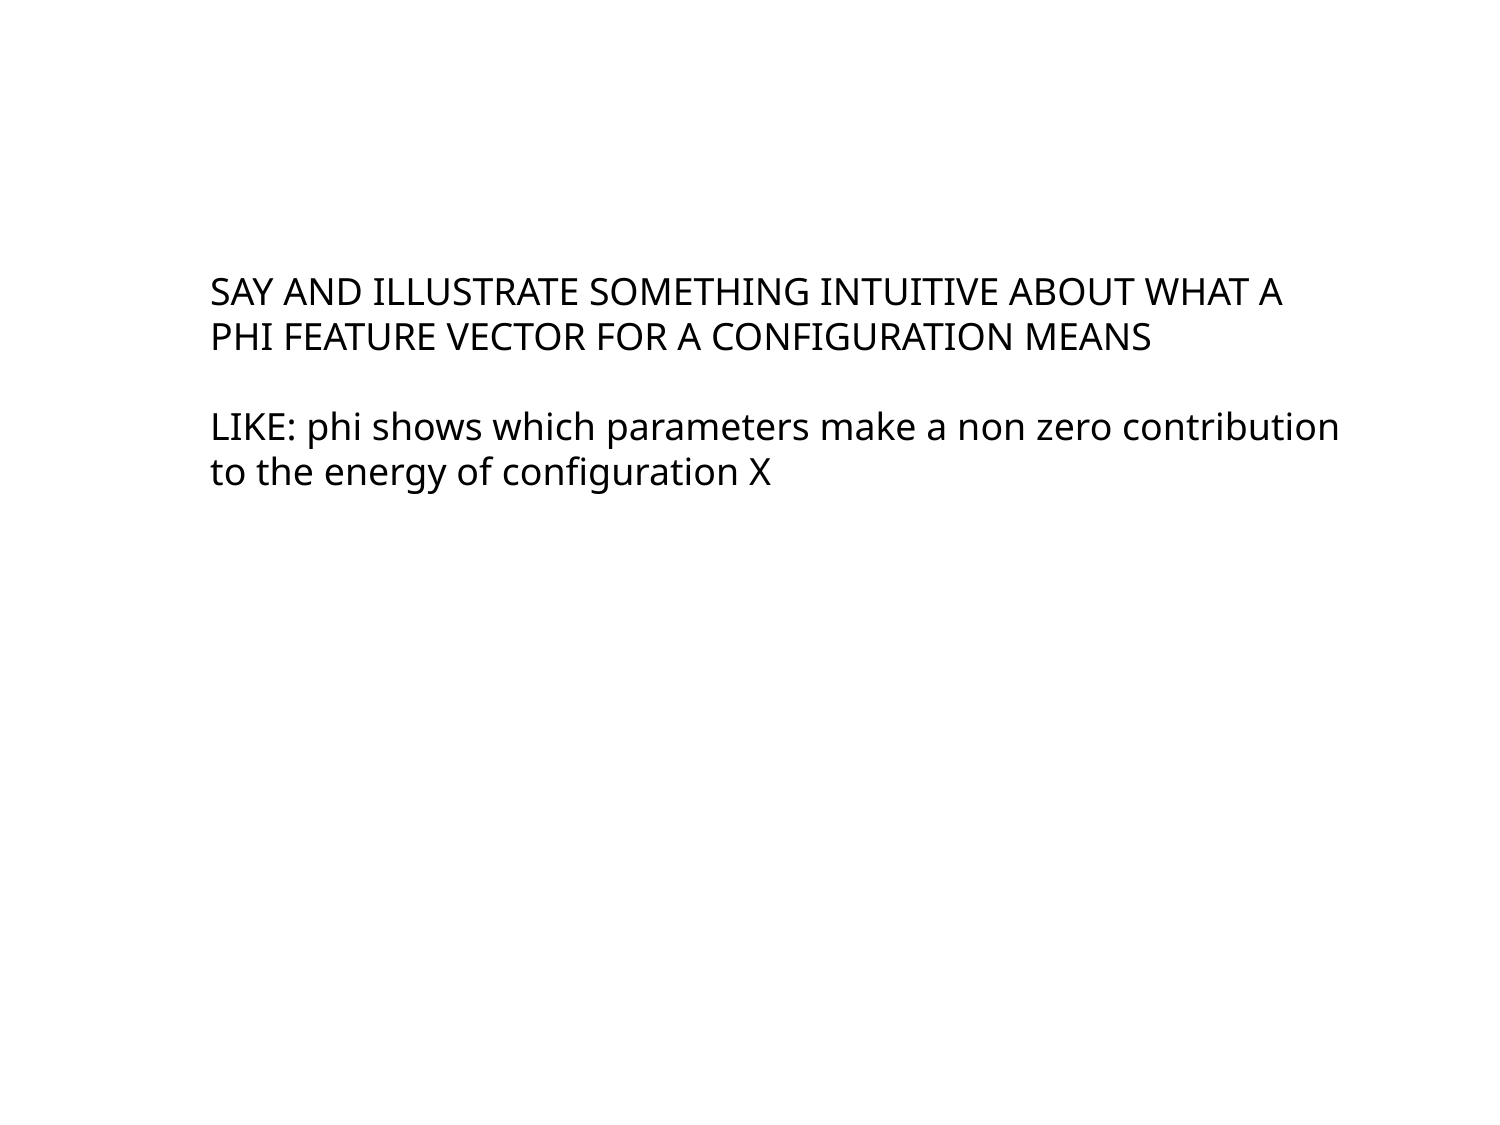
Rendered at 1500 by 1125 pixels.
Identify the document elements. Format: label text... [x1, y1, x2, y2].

text_box SAY AND ILLUSTRATE SOMETHING INTUITIVE ABOUT WHAT A PHI FEATURE VECTOR FOR A CONFIGURATION MEANS LIKE: phi shows which parameters make a non zero contribution to the energy of configuration X [195, 260, 1371, 500]
